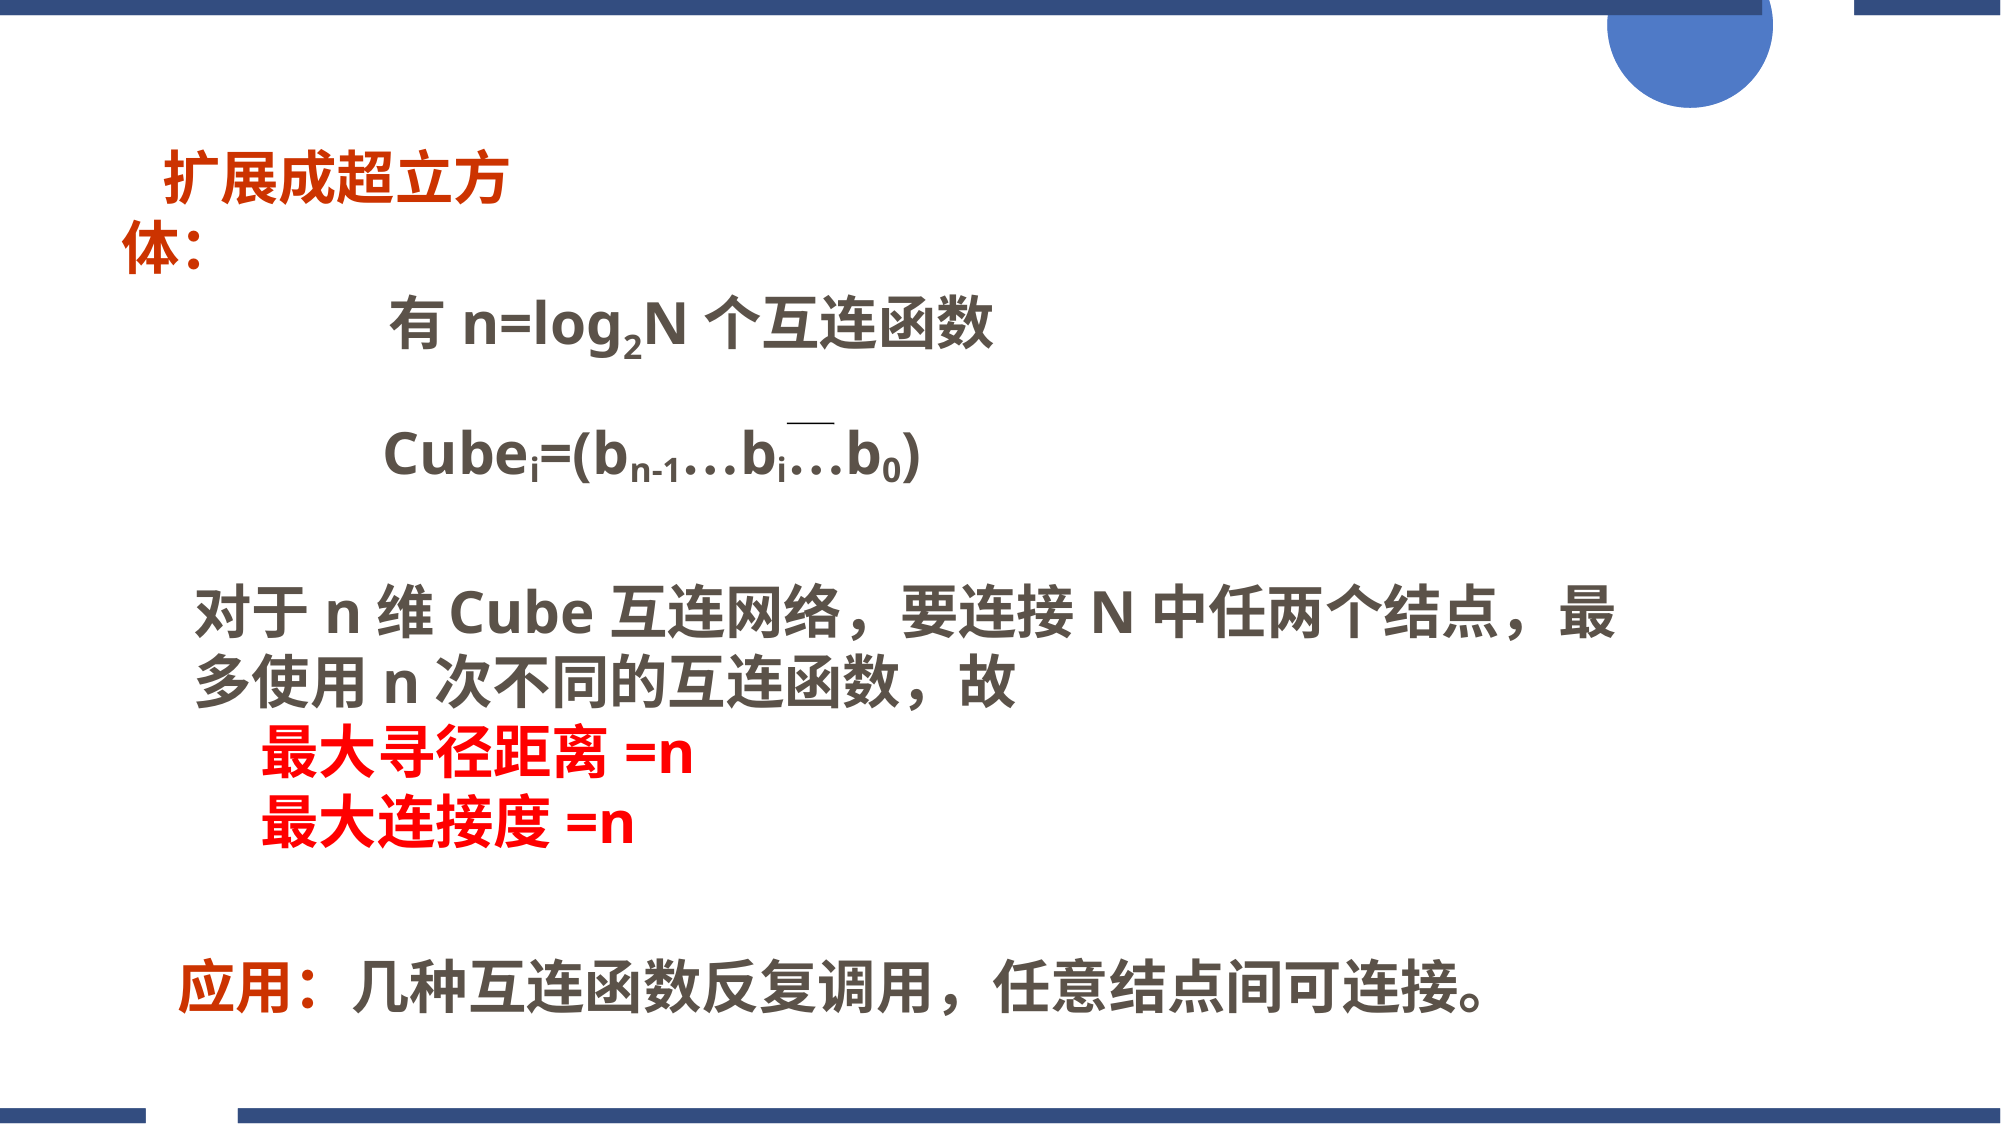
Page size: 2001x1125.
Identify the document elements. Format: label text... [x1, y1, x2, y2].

text_box 扩展成超立方体： [106, 133, 642, 289]
text_box 对于n维Cube互连网络，要连接N中任两个结点，最多使用n次不同的互连函数，故 最大寻径距离=n 最大连接度=n [178, 567, 1632, 936]
text_box 有n=log2N个互连函数 [307, 279, 1733, 374]
text_box 应用：几种互连函数反复调用，任意结点间可连接。 [121, 942, 1547, 1028]
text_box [307, 409, 1733, 495]
